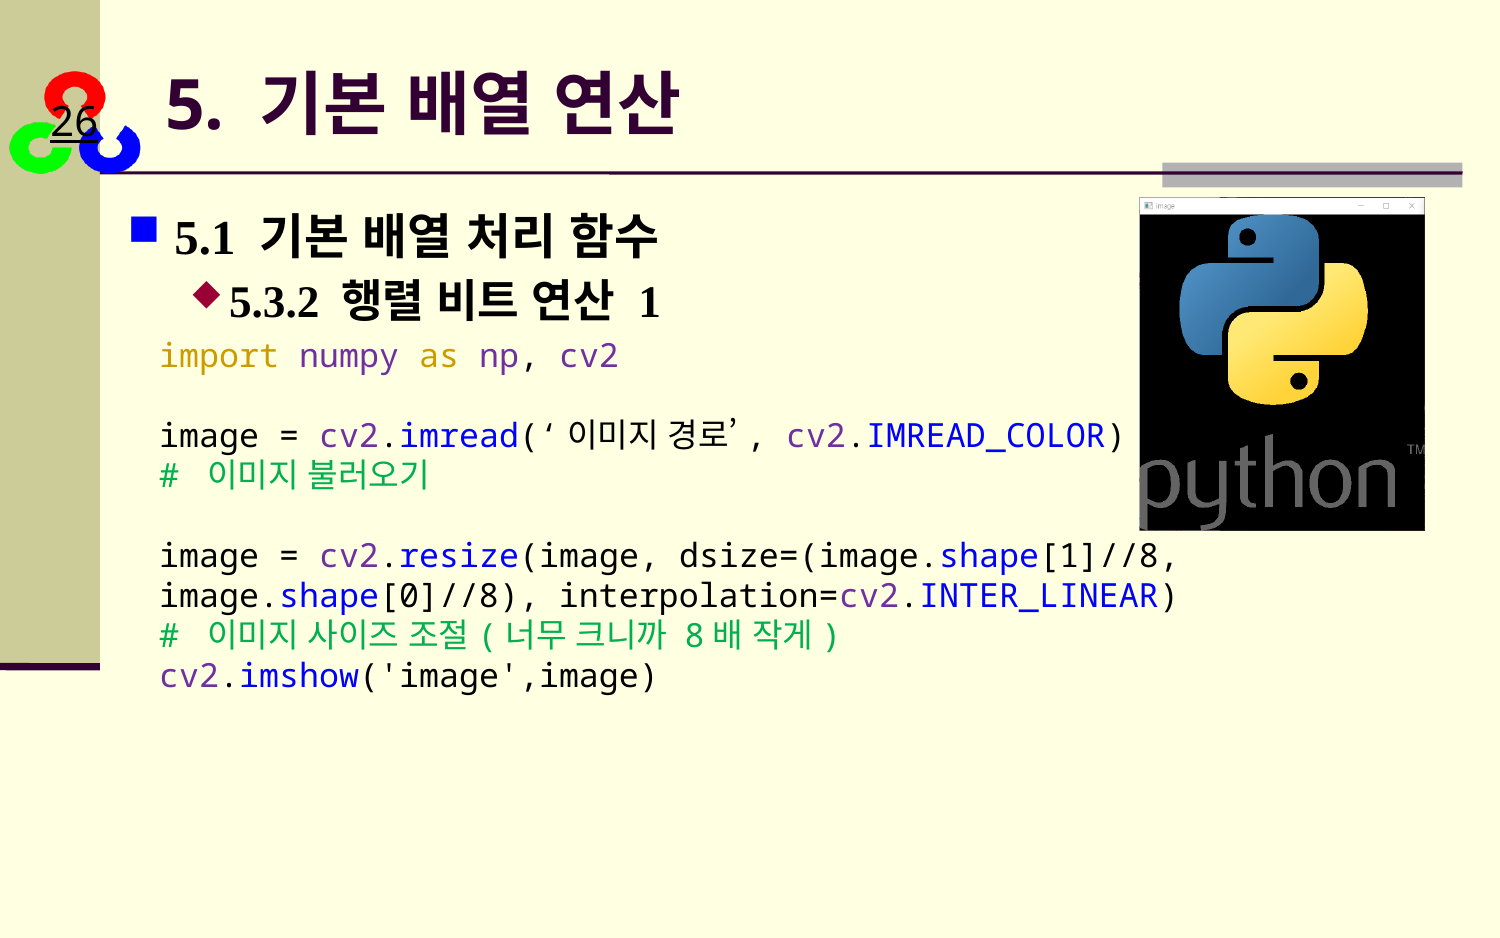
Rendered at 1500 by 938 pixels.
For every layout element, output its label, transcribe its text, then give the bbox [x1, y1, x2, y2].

title 5. 기본 배열 연산 [149, 37, 1463, 167]
picture [0, 62, 149, 179]
list 5.1 기본 배열 처리 함수 5.3.2 행렬 비트 연산 1 [112, 197, 1463, 876]
text_box import numpy as np, cv2 image = cv2.imread(‘이미지 경로’, cv2.IMREAD_COLOR) # 이미지 불러오기 image = cv2.resize(image, dsize=(image.shape[1]//8, image.shape[0]//8), interpolation=cv2.INTER_LINEAR) # 이미지 사이즈 조절(너무 크니까 8배 작게) cv2.imshow('image',image) [144, 326, 1456, 701]
picture [1139, 197, 1425, 532]
